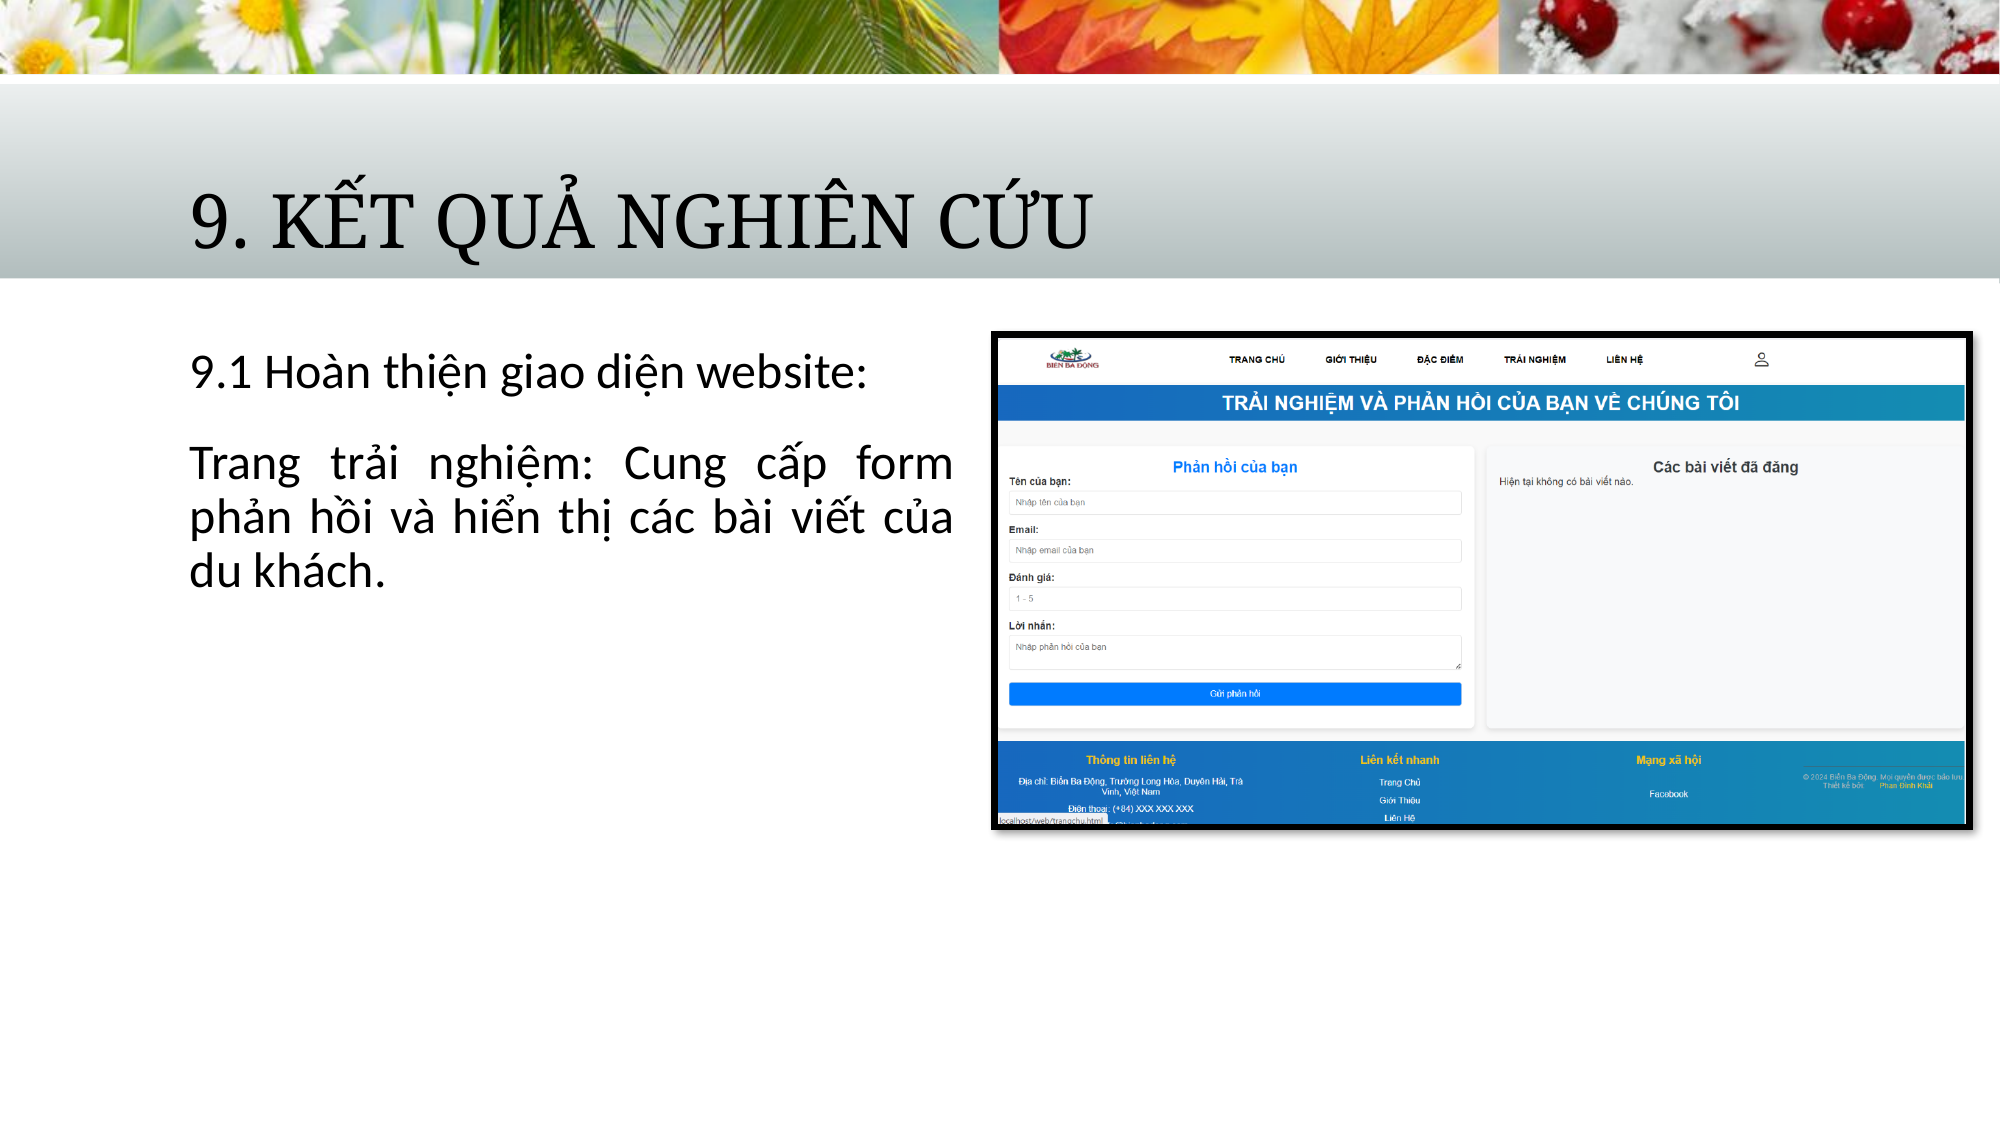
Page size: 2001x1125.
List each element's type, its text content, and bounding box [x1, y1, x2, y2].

picture [0, 0, 2000, 74]
picture [997, 337, 1967, 825]
title 9. kết quả nghiên cứu [174, 92, 1825, 273]
list 9.1 Hoàn thiện giao diện website: Trang trải nghiệm: Cung cấp form phản hồi và hiển thị các bài viết của du khách. [174, 337, 970, 1050]
